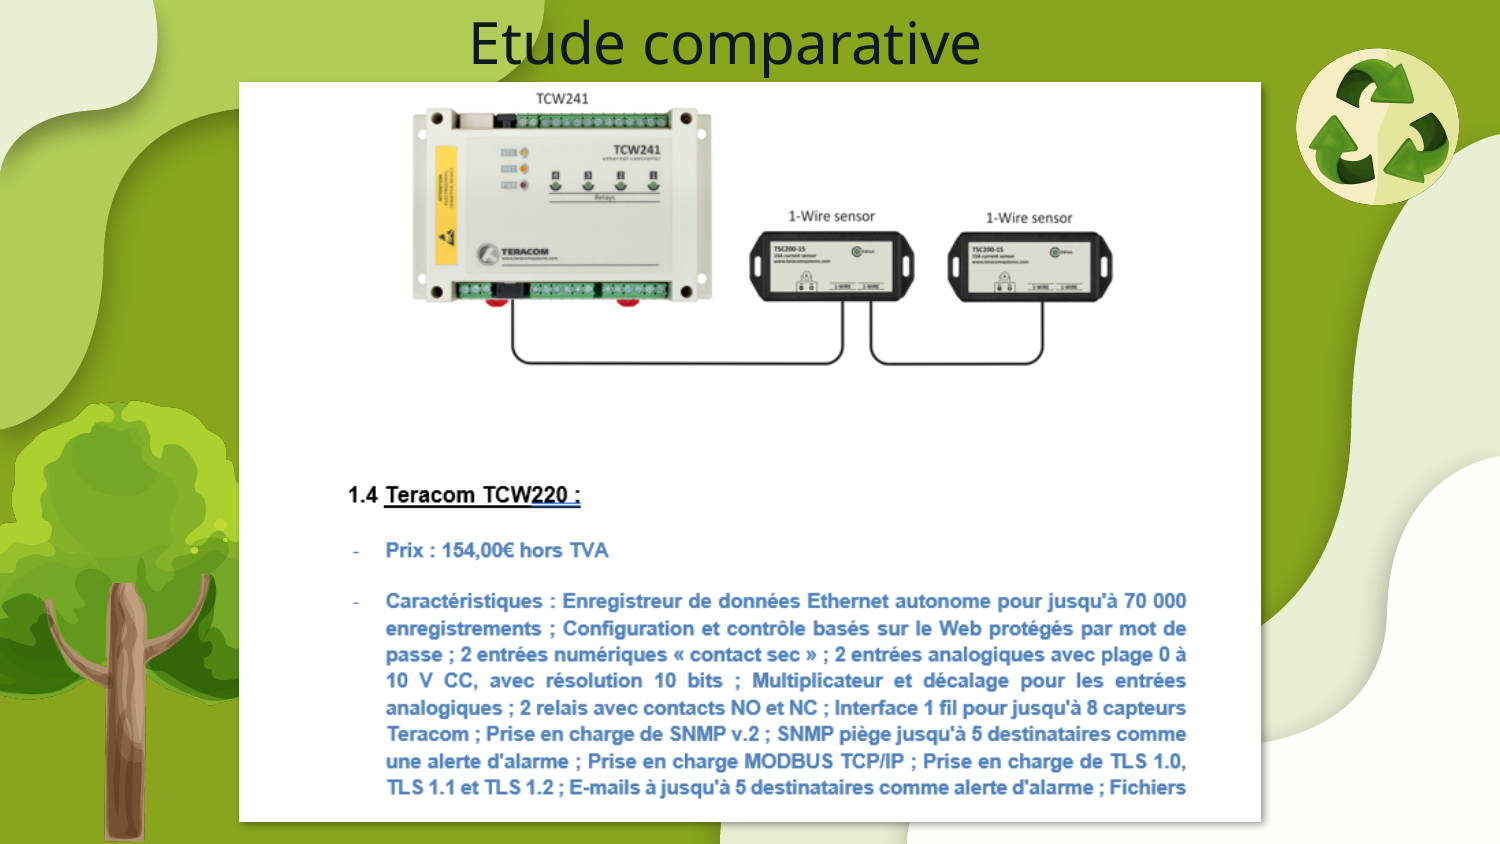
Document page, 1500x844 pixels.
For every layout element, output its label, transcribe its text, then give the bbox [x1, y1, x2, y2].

picture [1276, 25, 1480, 229]
picture [0, 82, 1261, 844]
title Etude comparative [453, 0, 1047, 80]
